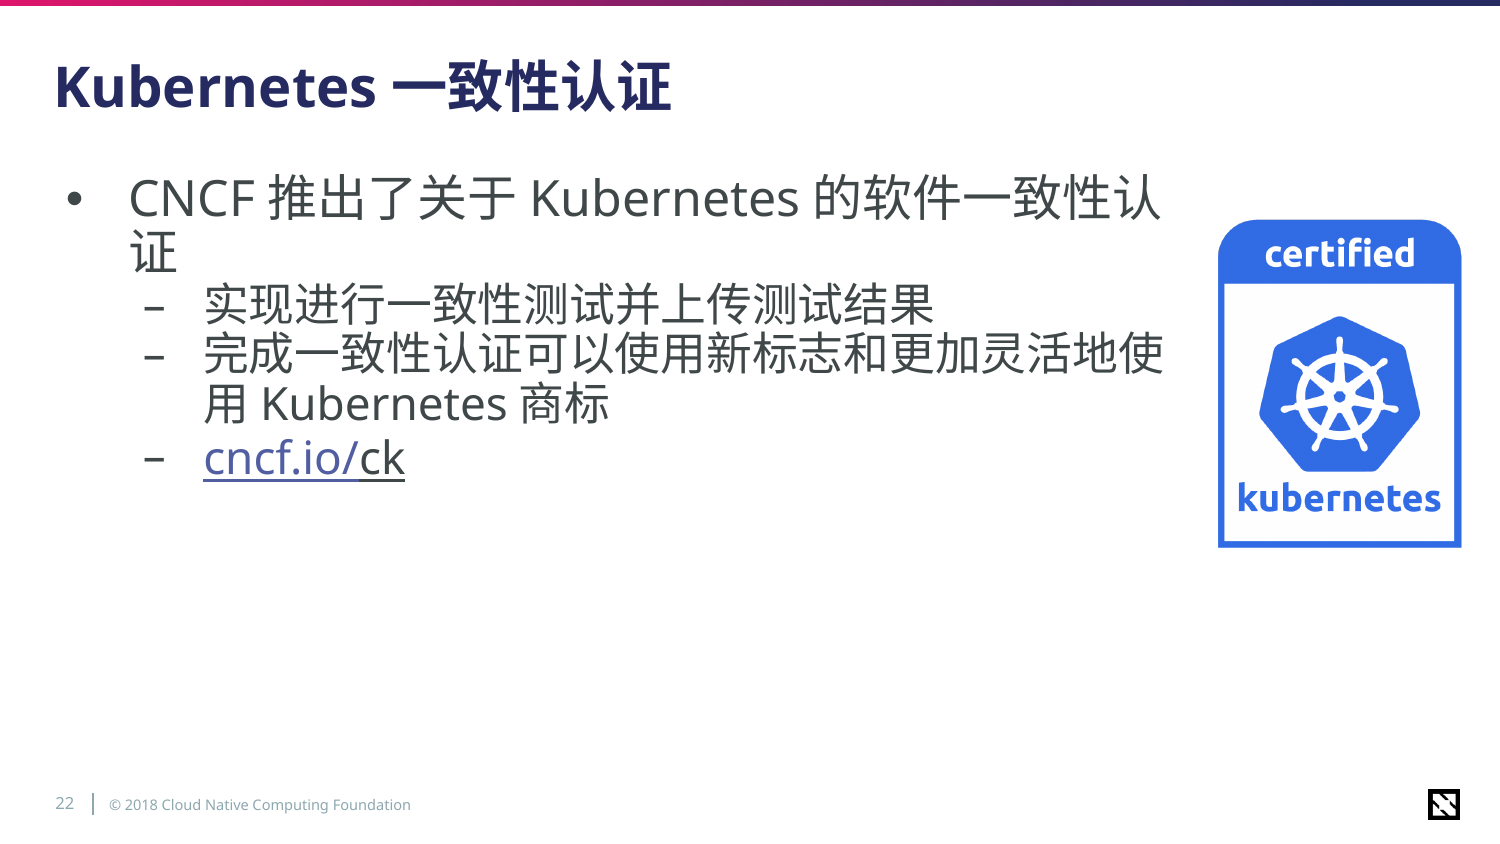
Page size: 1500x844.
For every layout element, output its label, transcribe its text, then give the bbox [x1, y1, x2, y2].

list CNCF推出了关于Kubernetes的软件一致性认证 实现进行一致性测试并上传测试结果 完成一致性认证可以使用新标志和更加灵活地使用Kubernetes商标 cncf.io/ck [42, 162, 1203, 756]
picture [1428, 789, 1460, 820]
title Kubernetes一致性认证 [42, 52, 1458, 126]
picture [1213, 212, 1466, 555]
